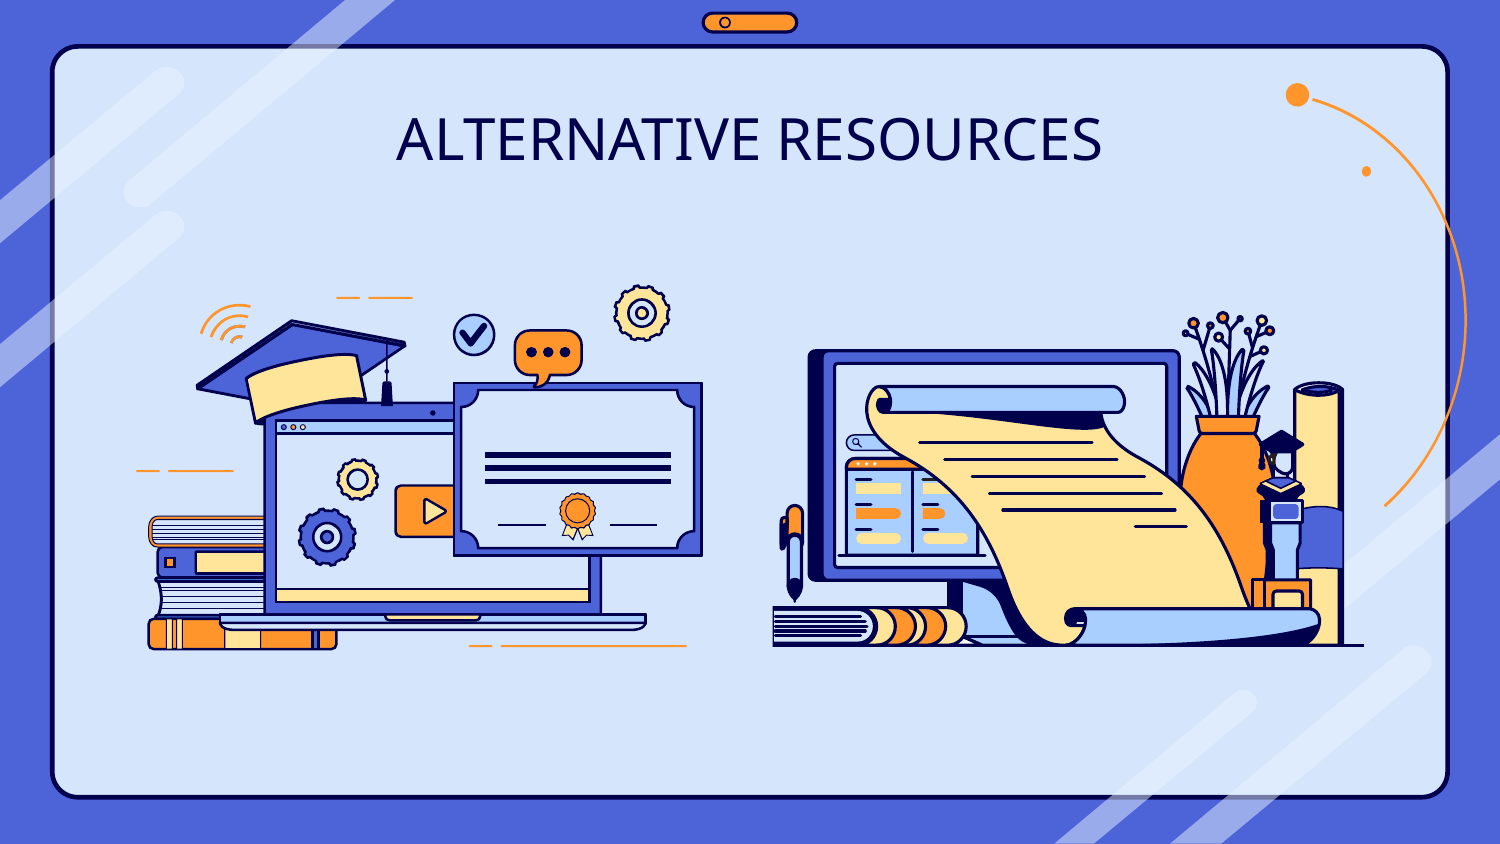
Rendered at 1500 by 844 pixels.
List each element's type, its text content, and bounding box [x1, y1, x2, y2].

title ALTERNATIVE RESOURCES [118, 87, 1382, 181]
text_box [135, 284, 703, 650]
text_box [773, 312, 1365, 646]
